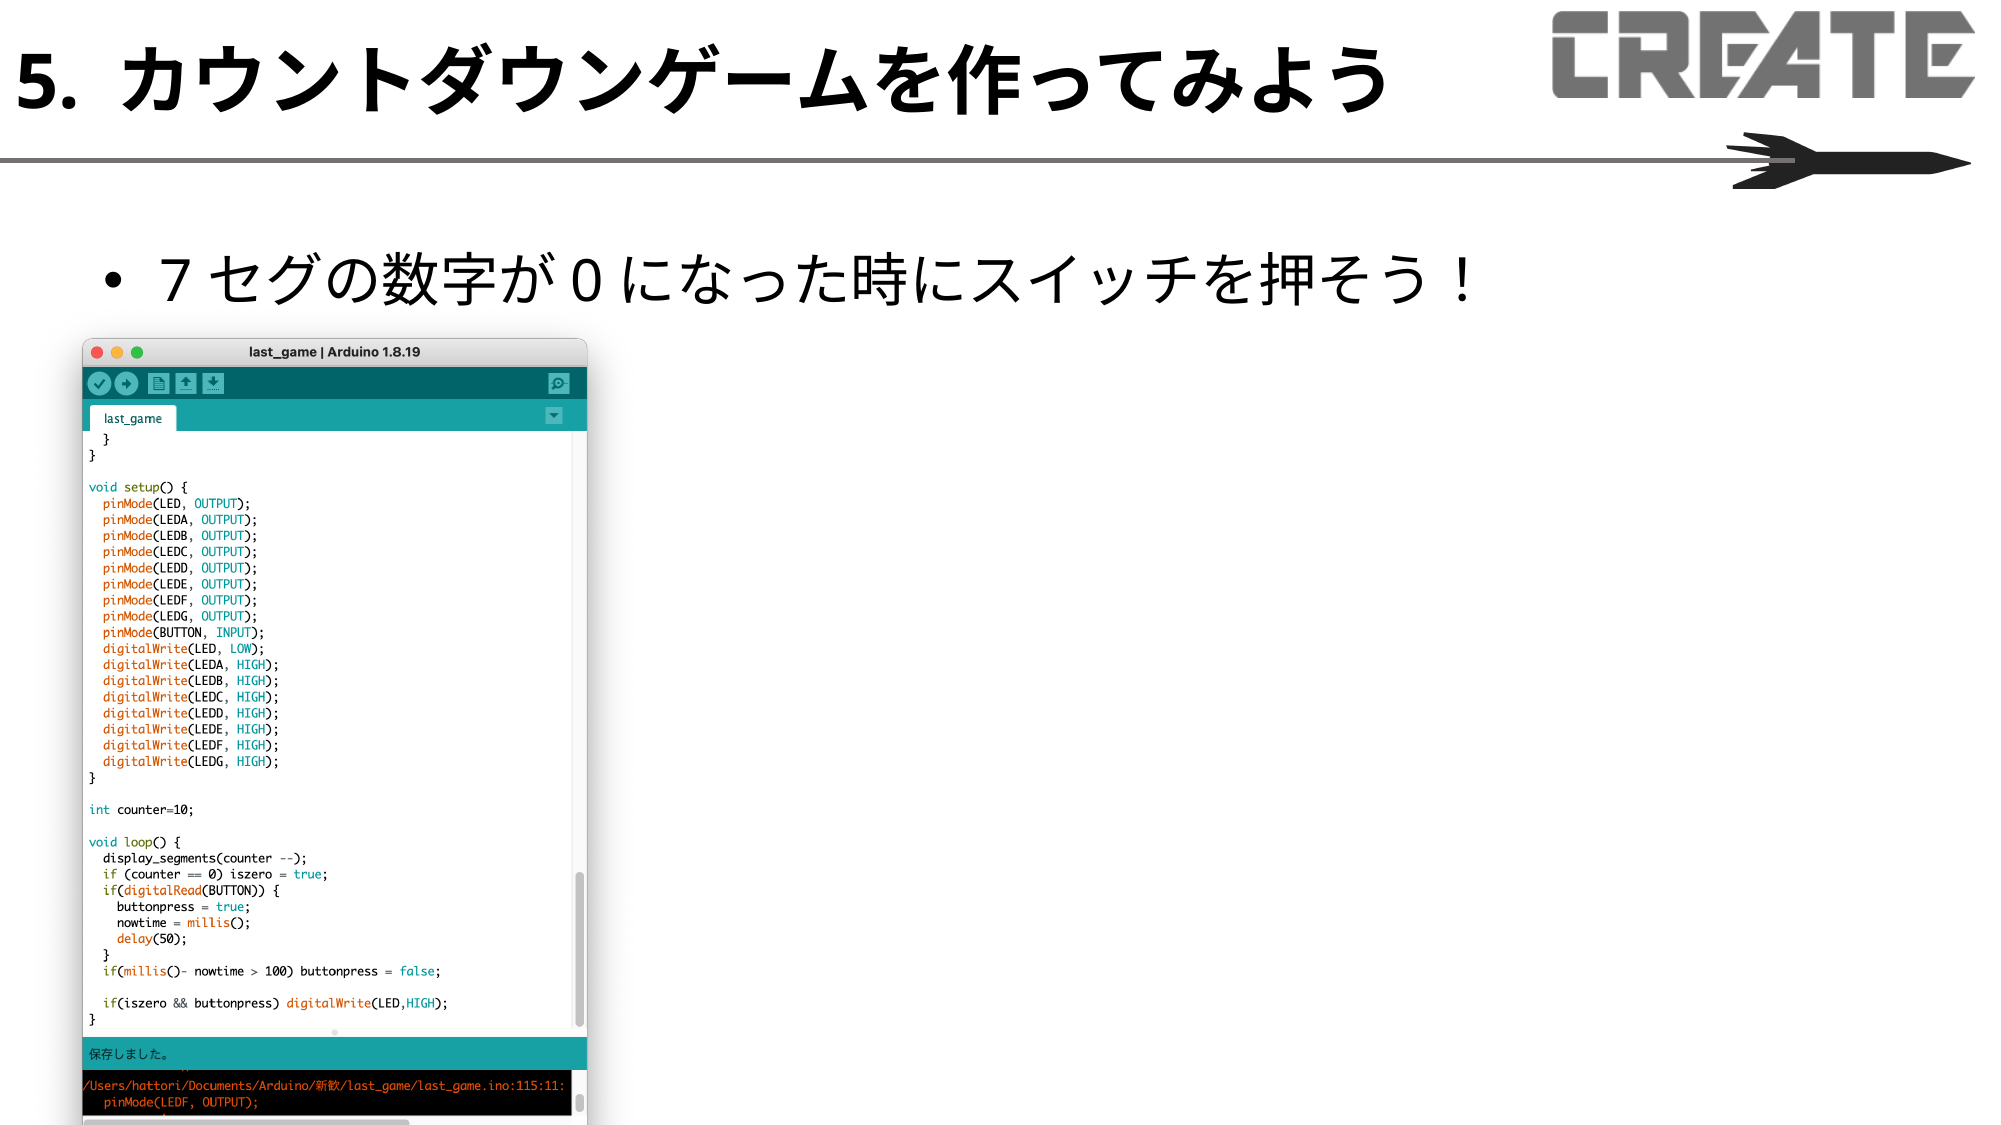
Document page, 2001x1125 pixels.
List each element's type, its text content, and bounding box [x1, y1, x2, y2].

picture [26, 300, 644, 1125]
picture [1552, 11, 1975, 98]
picture [1726, 133, 1971, 189]
title 5. カウントダウンゲームを作ってみよう [0, 0, 1521, 168]
list 7セグの数字が0になった時にスイッチを押そう！ [70, 243, 1796, 958]
